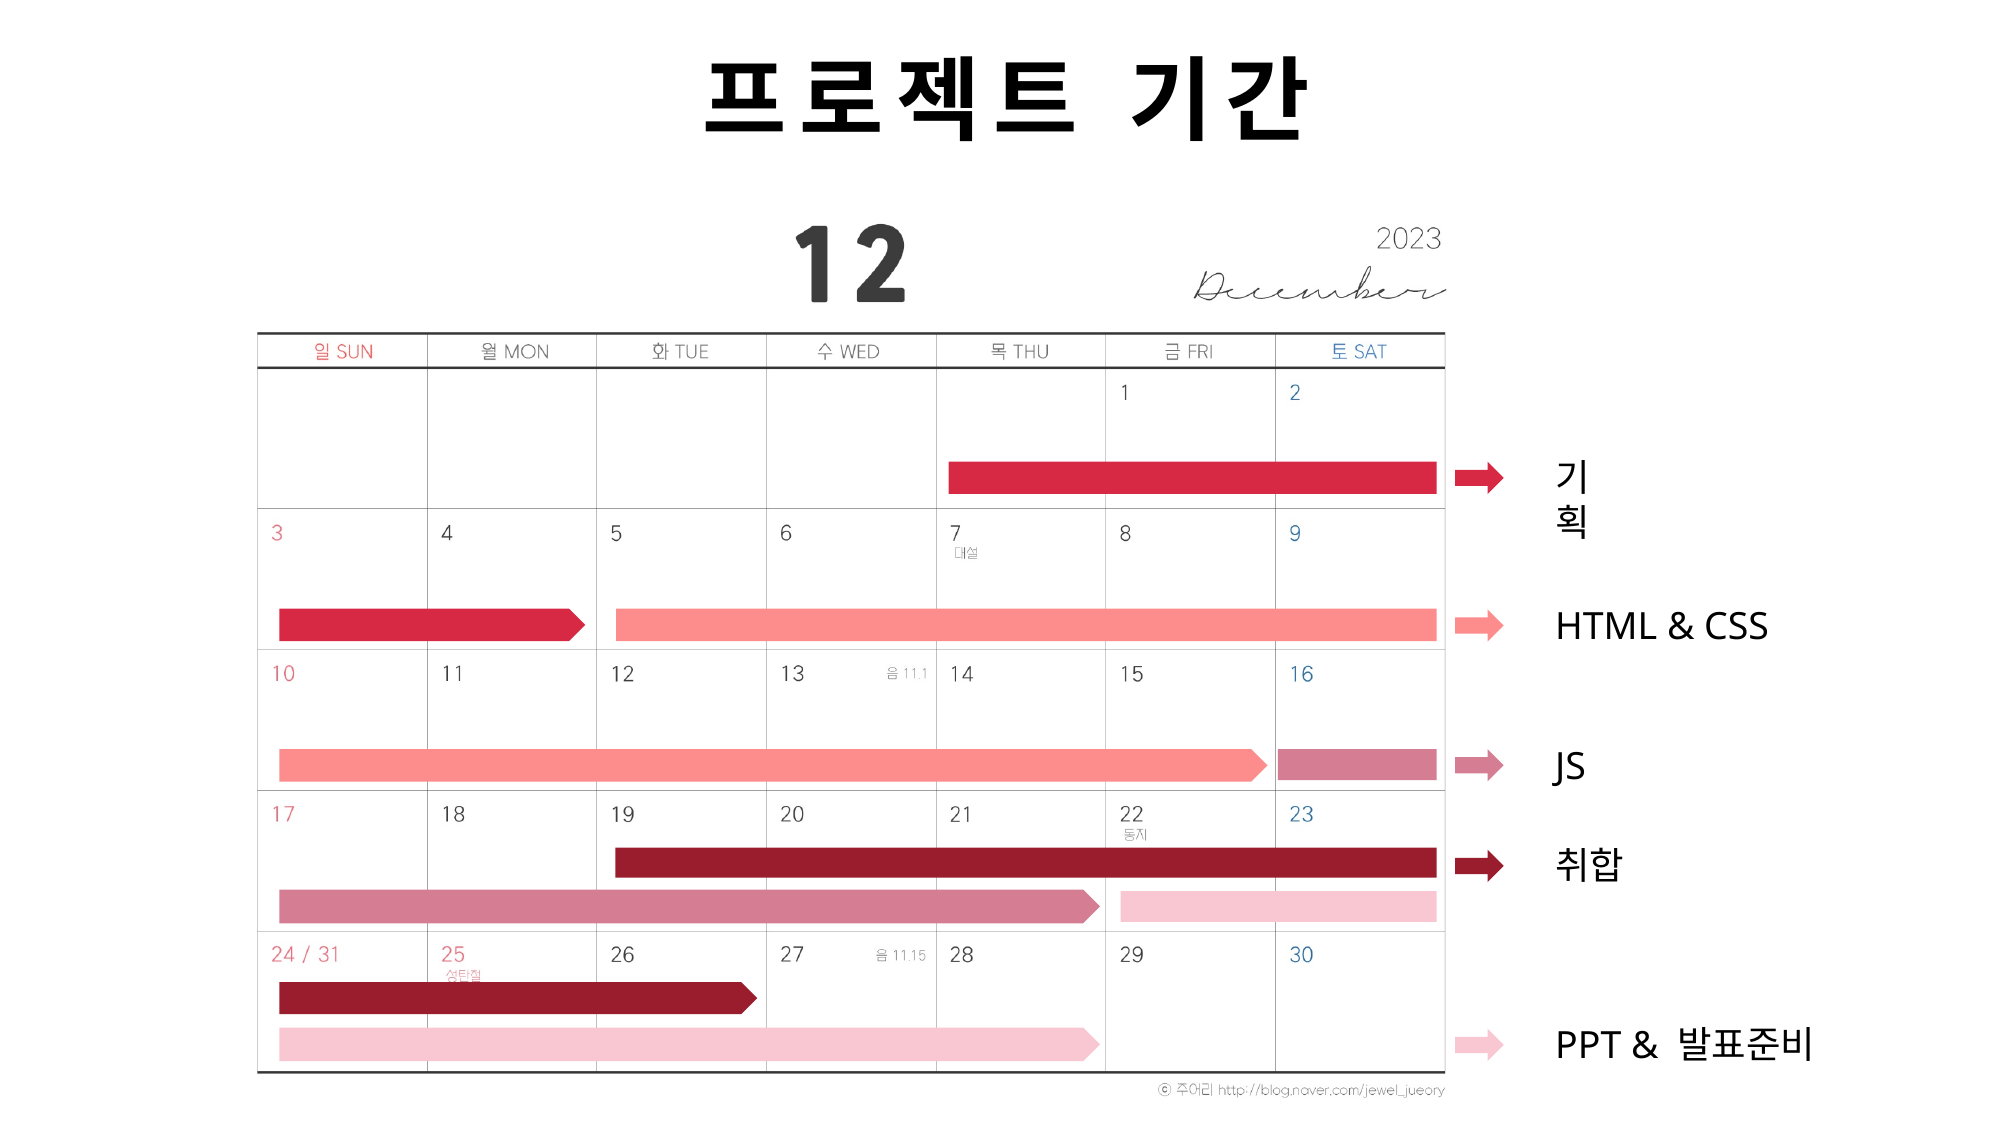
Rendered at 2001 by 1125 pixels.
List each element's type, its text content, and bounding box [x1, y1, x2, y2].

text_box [179, 175, 1896, 1125]
text_box 프로젝트 기간 [679, 0, 1335, 175]
